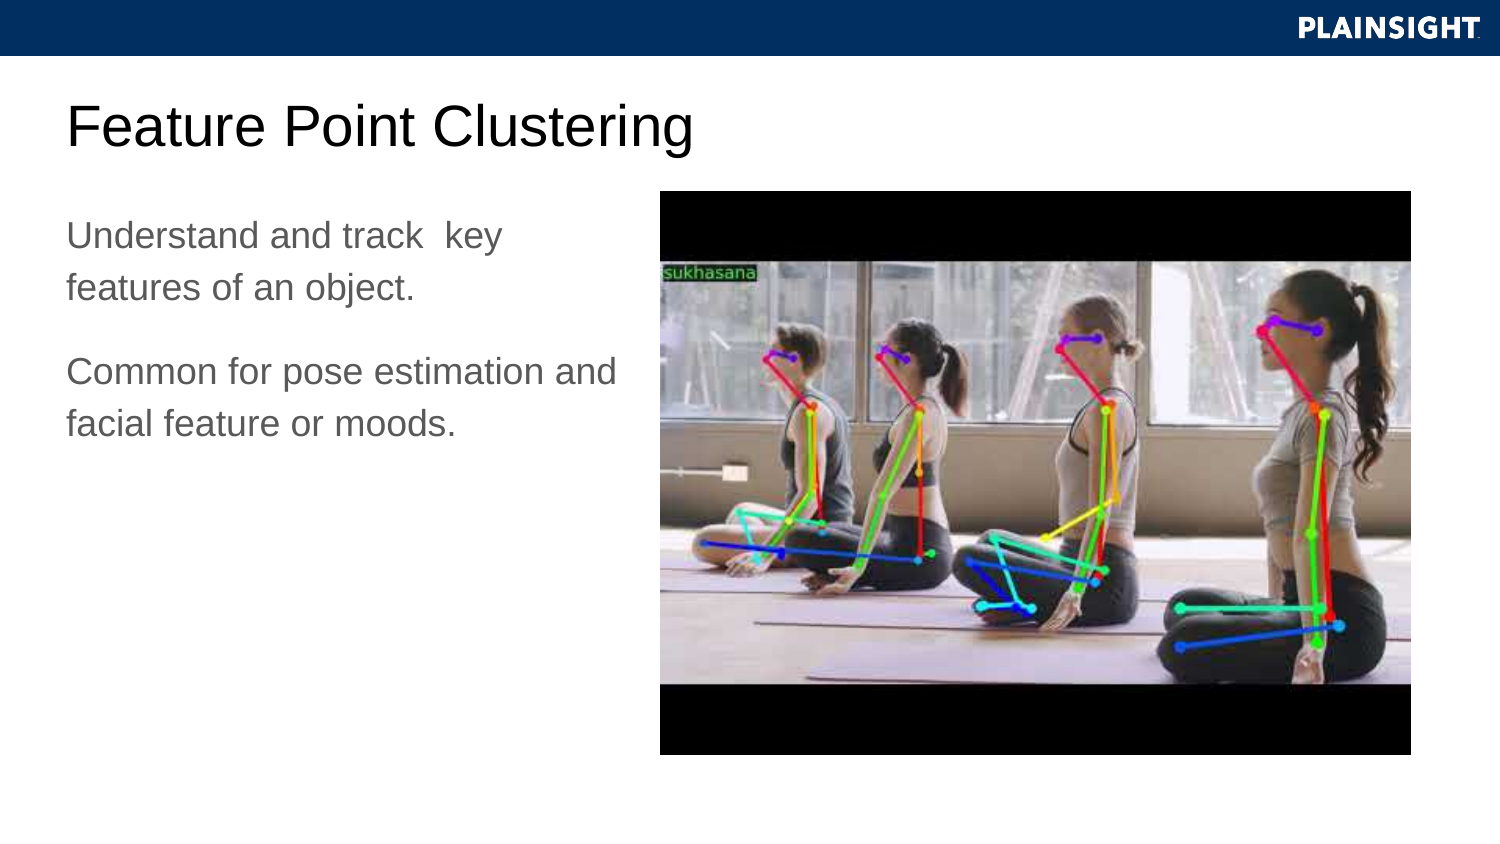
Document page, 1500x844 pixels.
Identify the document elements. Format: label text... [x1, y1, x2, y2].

list Understand and track key features of an object. Common for pose estimation and facial feature or moods. [51, 189, 636, 750]
picture [659, 191, 1411, 755]
picture [1299, 16, 1480, 39]
title Feature Point Clustering [51, 72, 1449, 167]
